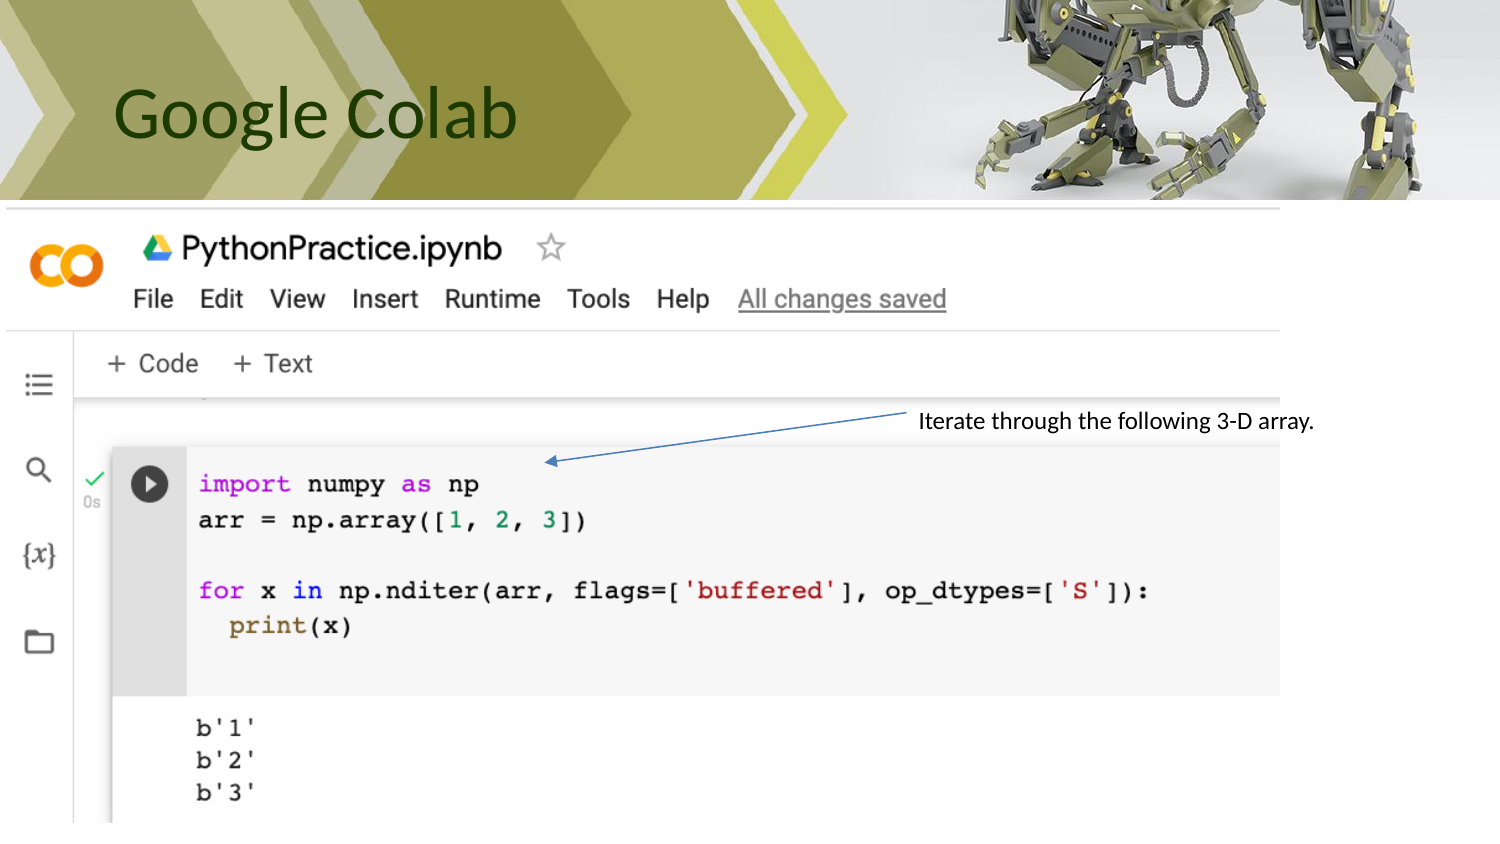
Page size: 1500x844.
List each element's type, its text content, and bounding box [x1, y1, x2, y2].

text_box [544, 412, 907, 463]
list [6, 200, 1281, 823]
text_box Iterate through the following 3-D array. [1286, 396, 1500, 502]
picture [0, 0, 1500, 844]
title Google Colab [98, 46, 1402, 172]
